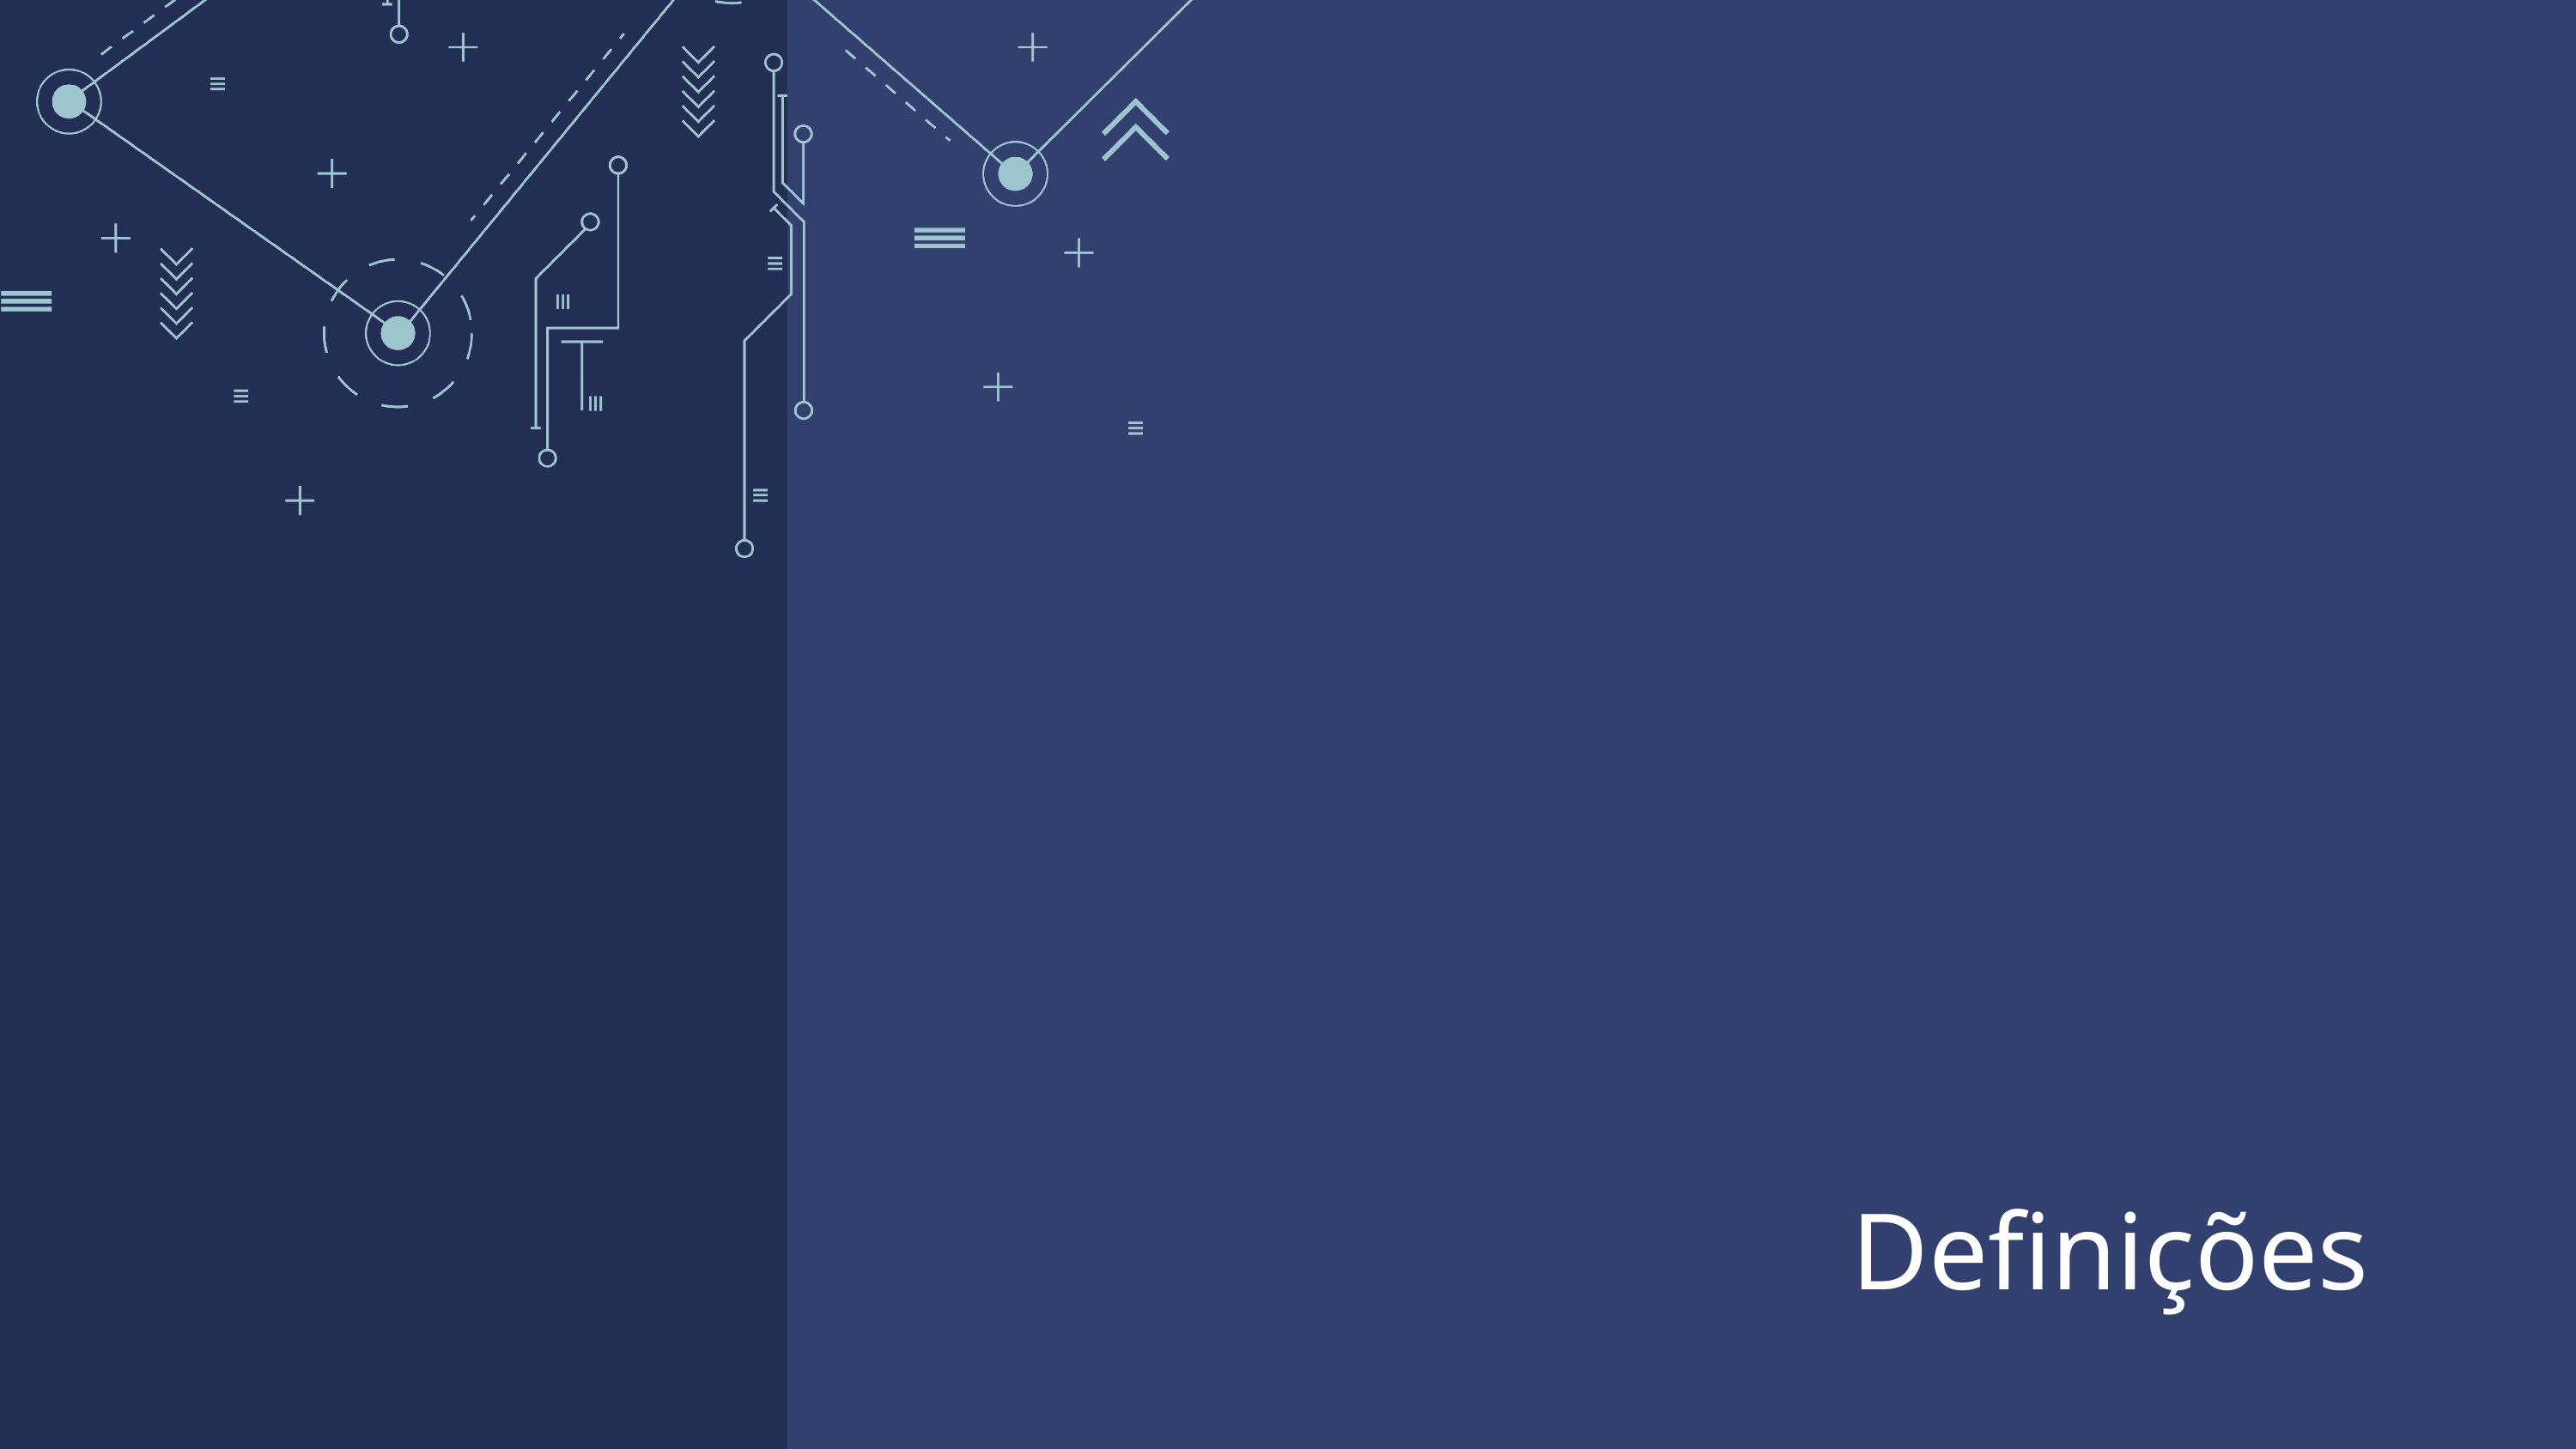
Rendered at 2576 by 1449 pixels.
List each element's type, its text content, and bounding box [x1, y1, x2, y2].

text_box [788, 0, 1211, 558]
text_box Definições [1851, 1163, 2432, 1312]
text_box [0, 0, 788, 1449]
